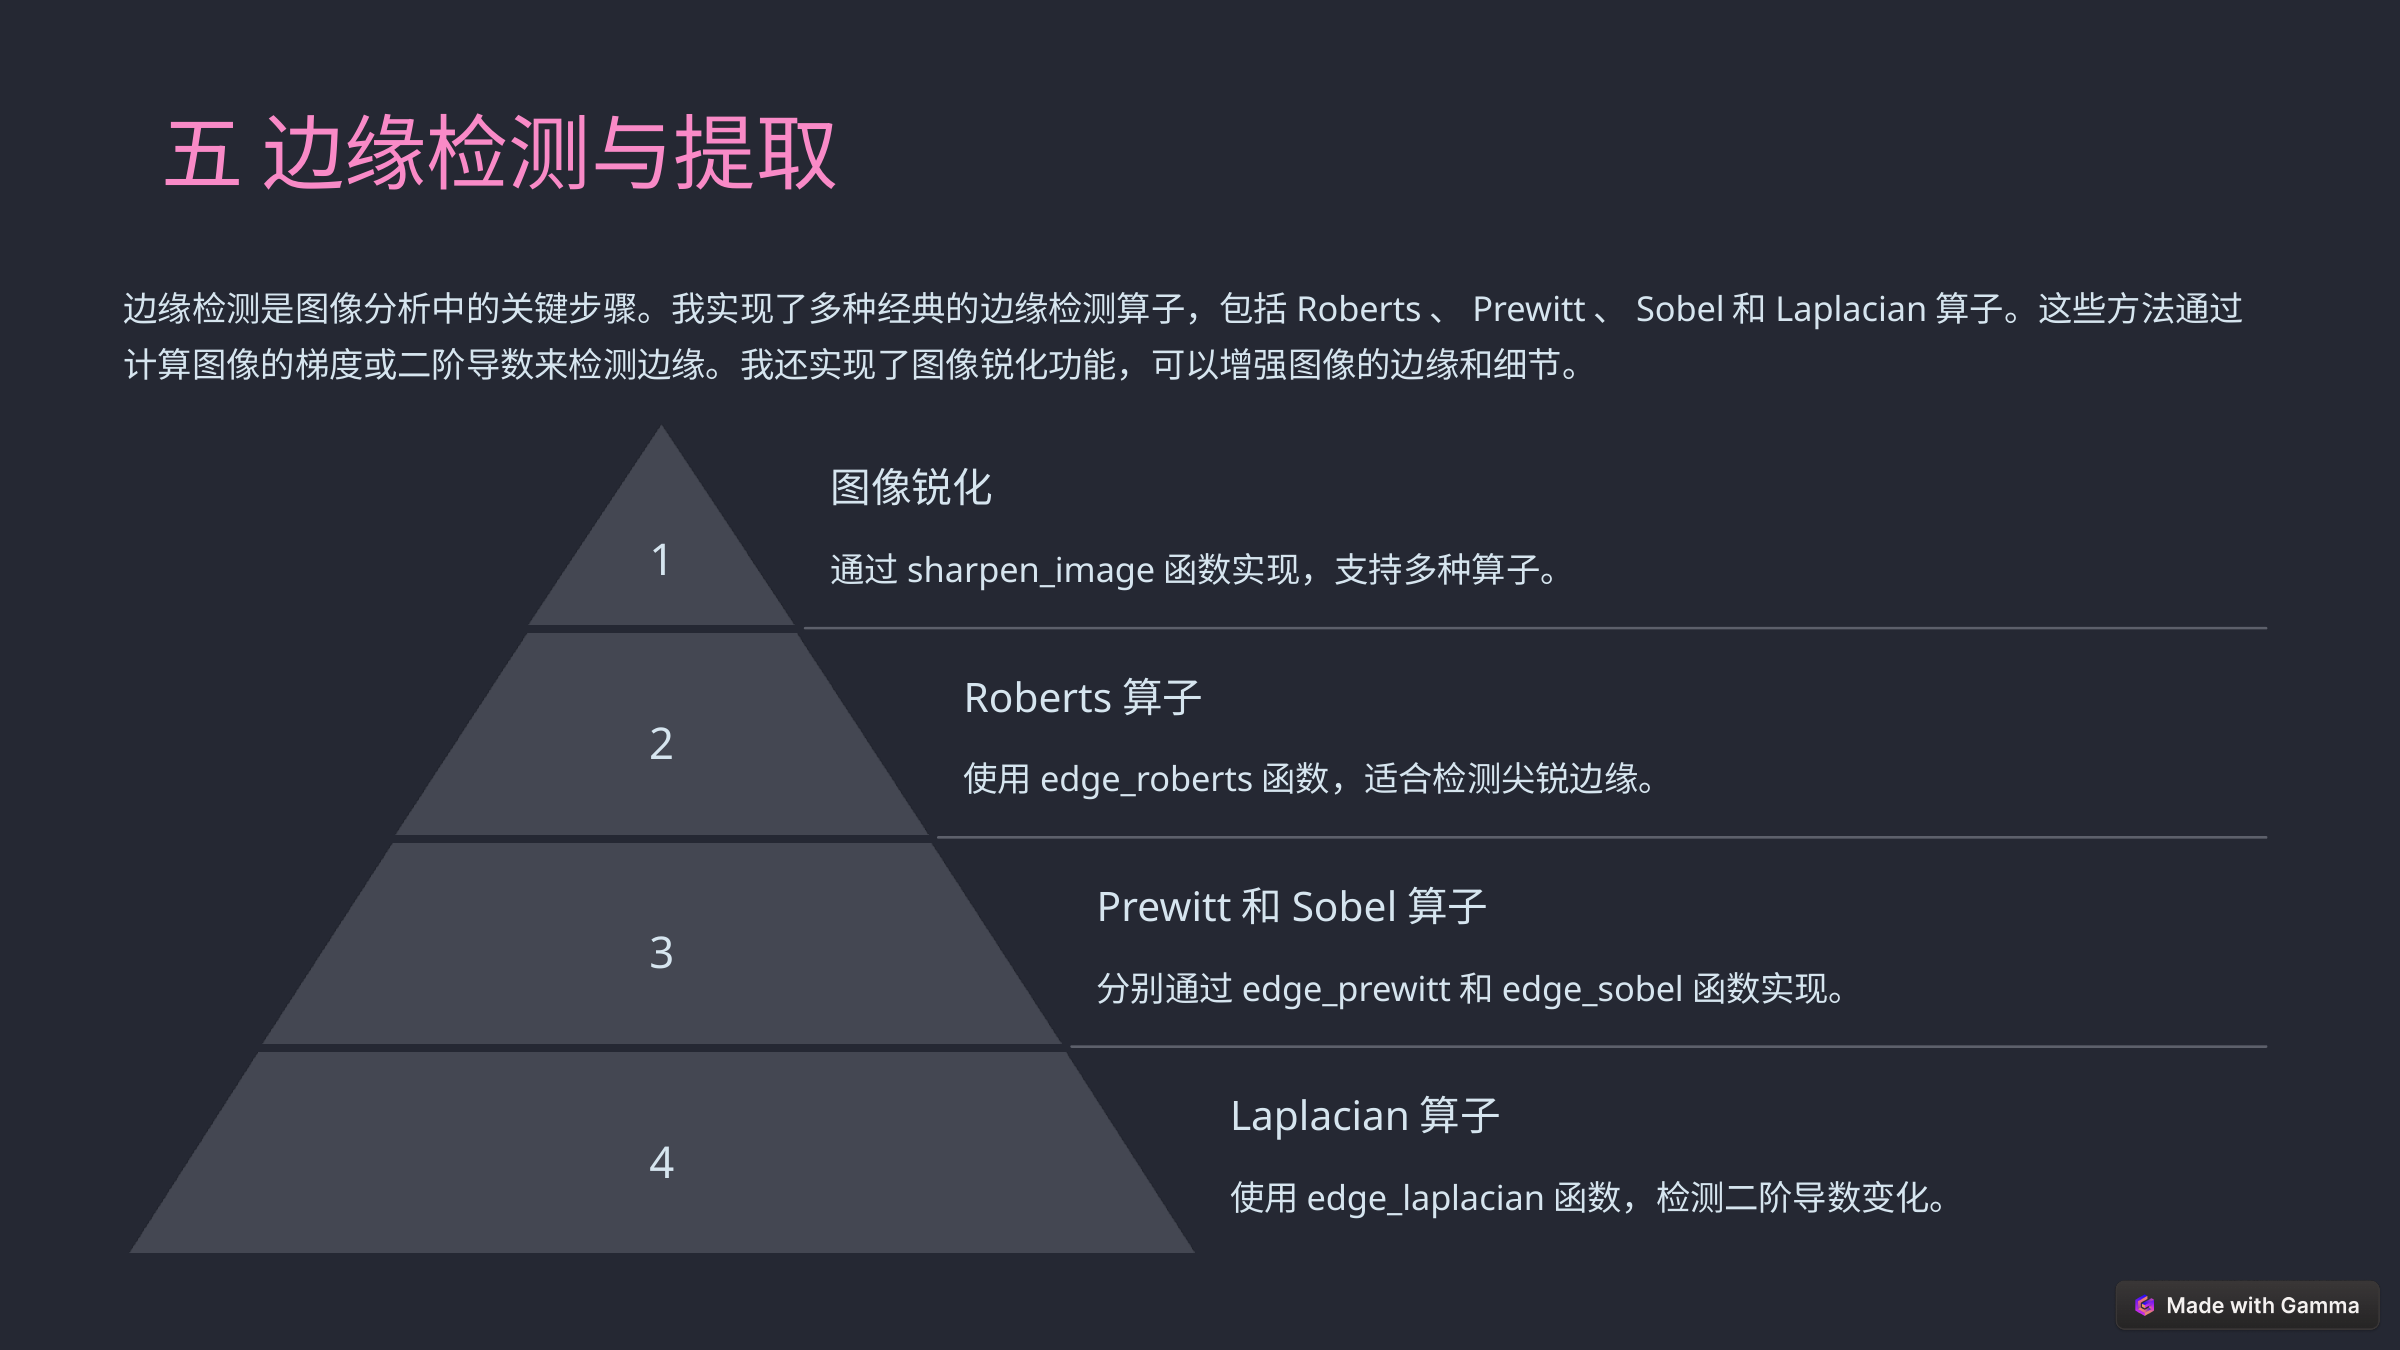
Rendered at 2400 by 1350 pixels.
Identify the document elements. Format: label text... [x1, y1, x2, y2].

text_box 使用edge_laplacian函数，检测二阶导数变化。 [1229, 1160, 1950, 1218]
text_box 分别通过edge_prewitt和edge_sobel函数实现。 [1096, 951, 1816, 1009]
picture [2106, 1271, 2389, 1339]
picture [262, 843, 1062, 1044]
text_box 图像锐化 [830, 460, 1247, 512]
text_box Roberts算子 [963, 669, 1380, 722]
picture [395, 633, 929, 835]
text_box Laplacian算子 [1229, 1087, 1646, 1140]
text_box 五 边缘检测与提取 [123, 97, 956, 202]
text_box 边缘检测是图像分析中的关键步骤。我实现了多种经典的边缘检测算子，包括Roberts、Prewitt、Sobel和Laplacian算子。这些方法通过计算图像的梯度或二阶导数来检测边缘。我还实现了图像锐化功能，可以增强图像的边缘和细节。 [123, 271, 2277, 385]
text_box Prewitt和Sobel算子 [1096, 878, 1513, 931]
text_box 使用edge_roberts函数，适合检测尖锐边缘。 [963, 742, 1655, 799]
text_box 通过sharpen_image函数实现，支持多种算子。 [830, 533, 1554, 590]
picture [528, 424, 795, 626]
text_box [803, 626, 2268, 630]
picture [129, 1052, 1195, 1253]
